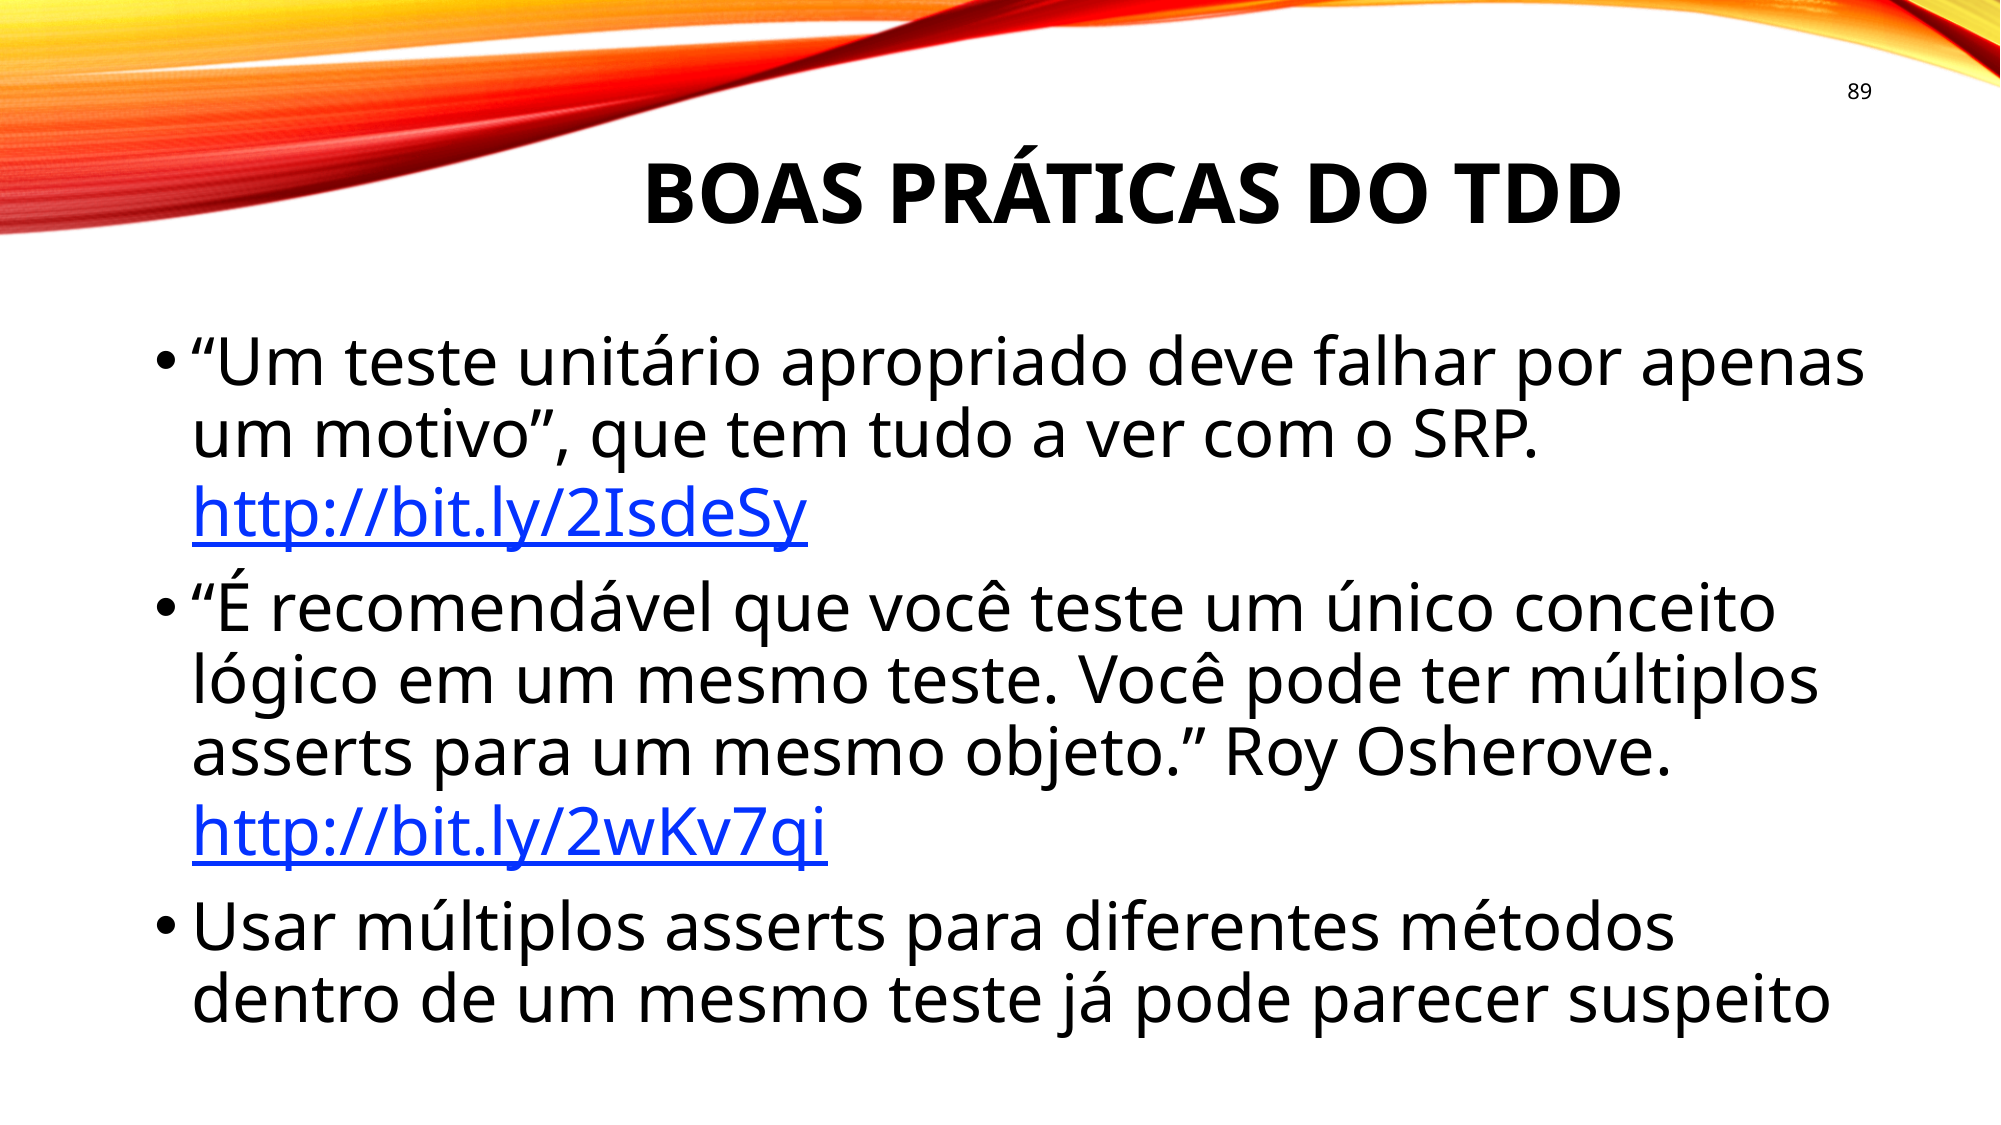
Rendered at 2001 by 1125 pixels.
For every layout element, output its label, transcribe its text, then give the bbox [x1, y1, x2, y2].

picture [0, 0, 2000, 237]
list “Um teste unitário apropriado deve falhar por apenas um motivo”, que tem tudo a ver com o SRP. http://bit.ly/2IsdeSy “É recomendável que você teste um único conceito lógico em um mesmo teste. Você pode ter múltiplos asserts para um mesmo objeto.” Roy Osherove. http://bit.ly/2wKv7qi Usar múltiplos asserts para diferentes métodos dentro de um mesmo teste já pode parecer suspeito [139, 320, 1888, 1059]
title Boas práticas do tdd [289, 72, 1977, 320]
slide_number 89 [1437, 62, 1888, 123]
